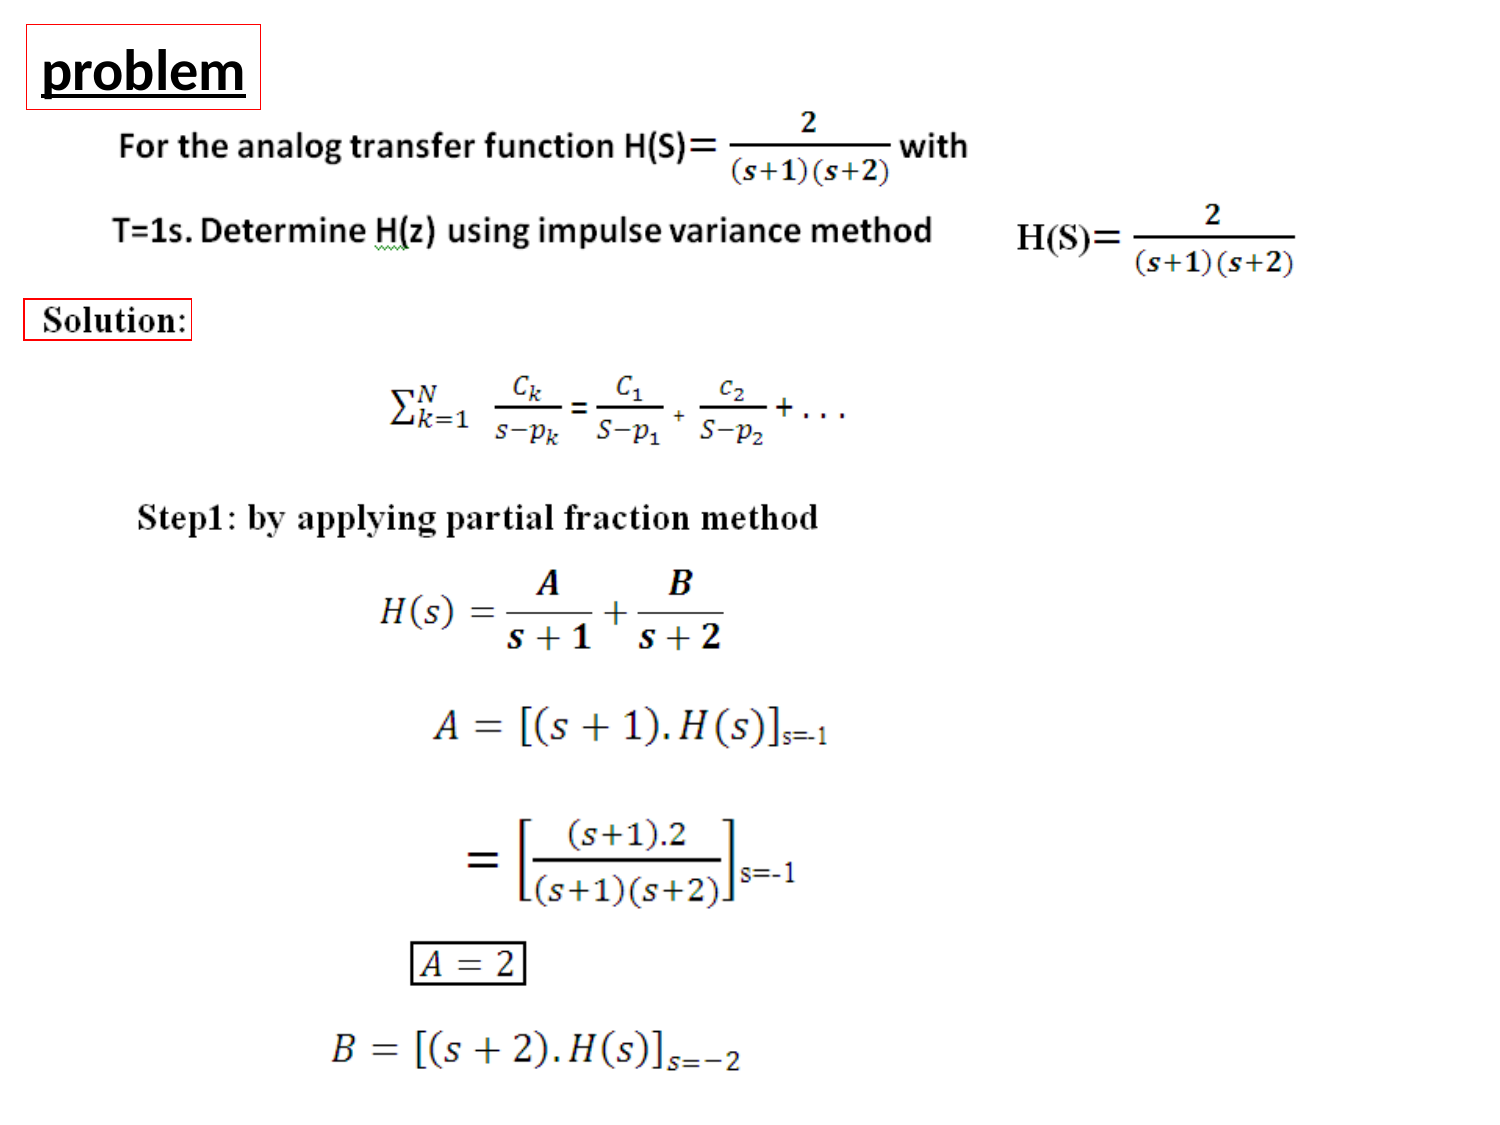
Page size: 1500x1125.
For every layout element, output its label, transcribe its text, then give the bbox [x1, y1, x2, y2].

picture [449, 799, 813, 921]
text_box problem [26, 24, 261, 110]
picture [24, 299, 191, 340]
picture [87, 99, 974, 193]
picture [312, 1012, 762, 1088]
picture [87, 199, 946, 257]
picture [349, 562, 749, 663]
picture [387, 924, 551, 998]
picture [124, 362, 858, 549]
picture [412, 687, 844, 763]
picture [999, 187, 1301, 290]
